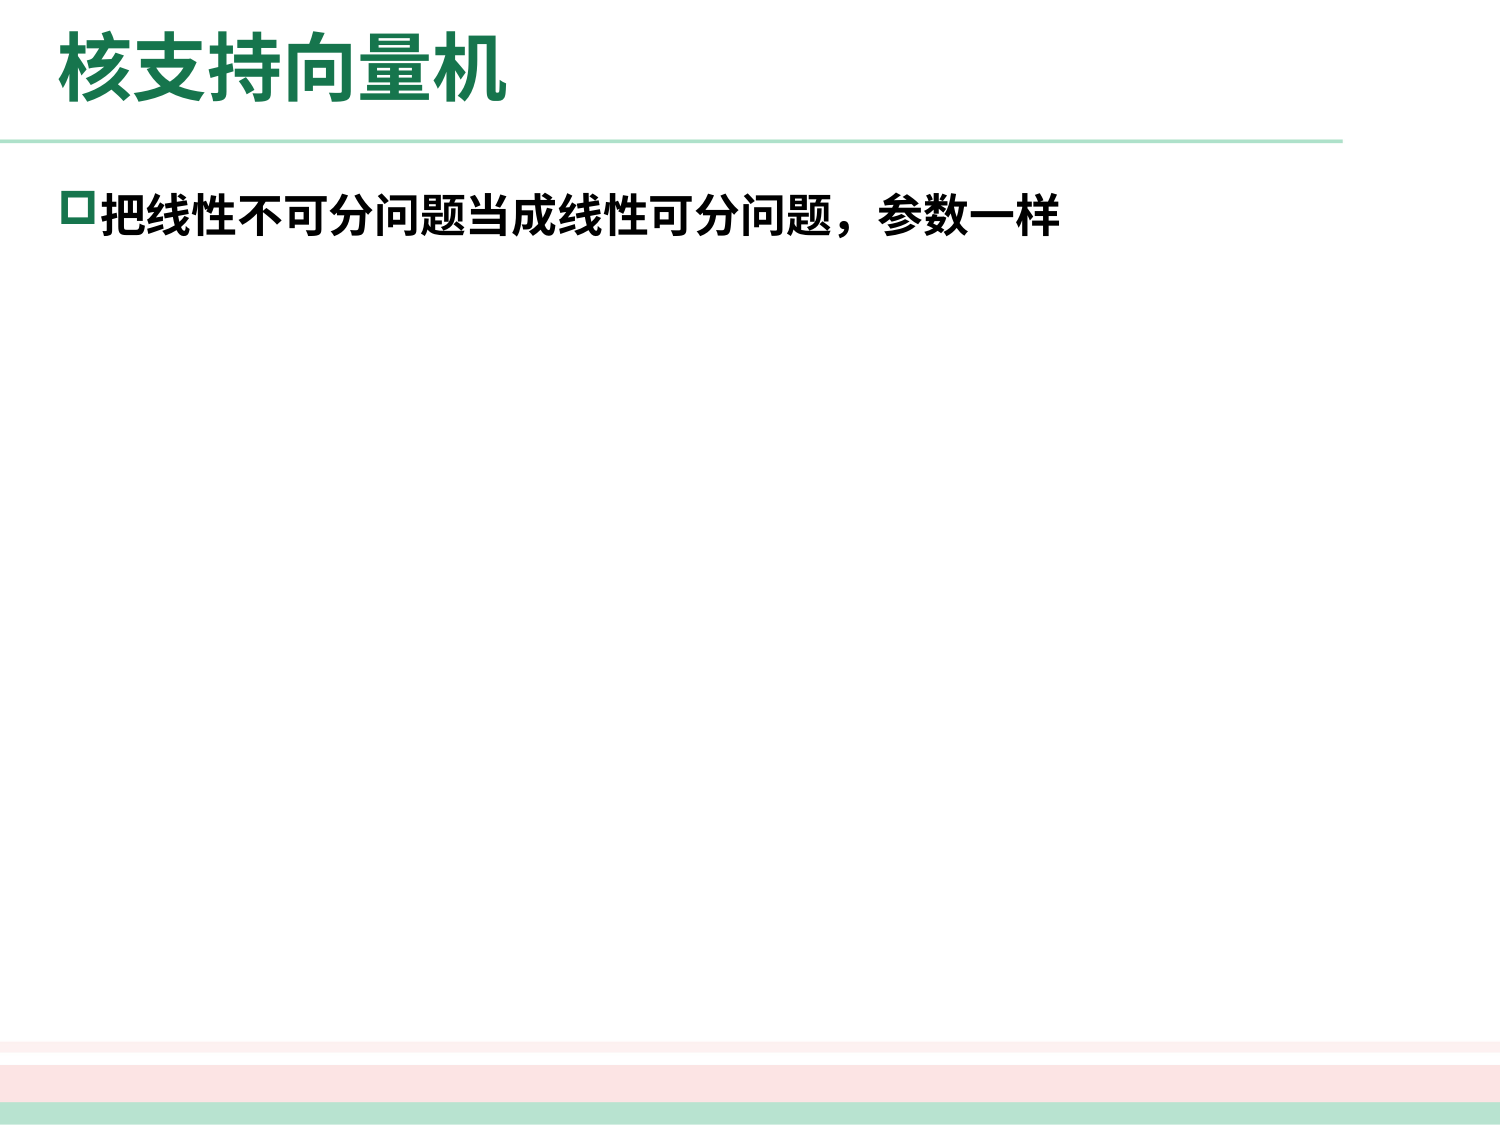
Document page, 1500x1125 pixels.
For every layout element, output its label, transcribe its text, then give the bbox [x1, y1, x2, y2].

title 核支持向量机 [42, 7, 1337, 135]
picture [0, 0, 1500, 1125]
list 把线性不可分问题当成线性可分问题，参数一样 [42, 151, 1132, 258]
